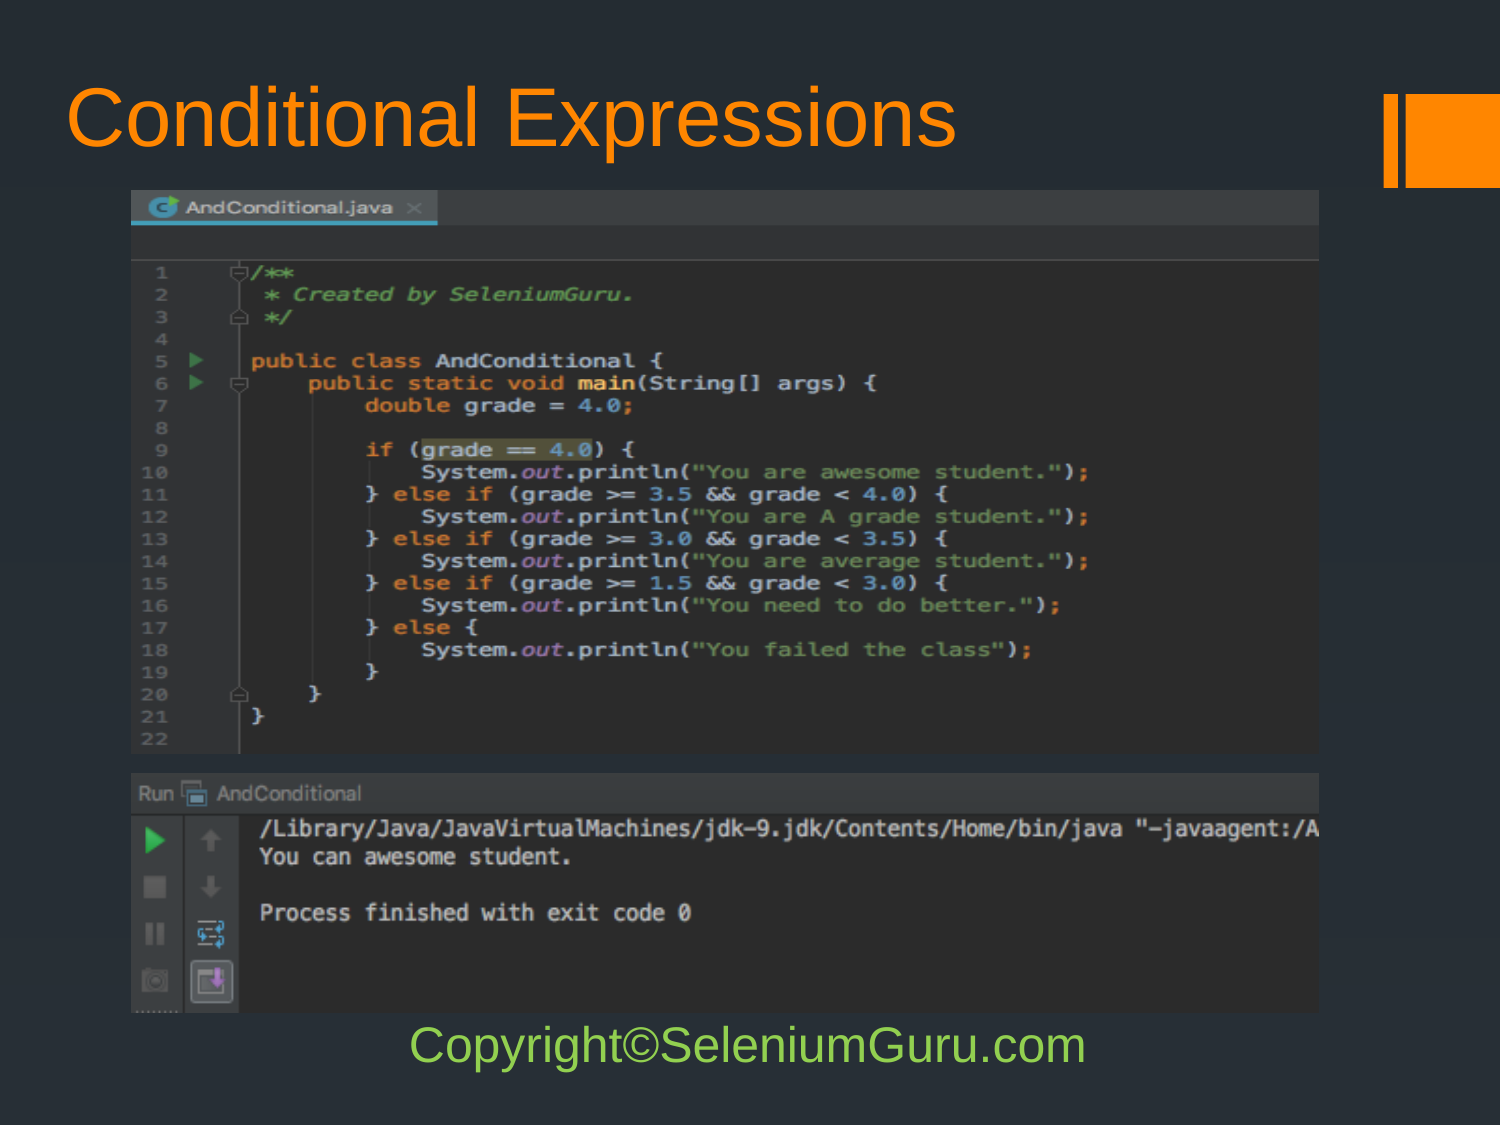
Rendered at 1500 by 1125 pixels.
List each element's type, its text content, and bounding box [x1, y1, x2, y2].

title Conditional Expressions [50, 24, 1350, 171]
picture [130, 772, 1320, 1013]
footer Copyright©SeleniumGuru.com [393, 1023, 1160, 1088]
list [130, 190, 1320, 754]
